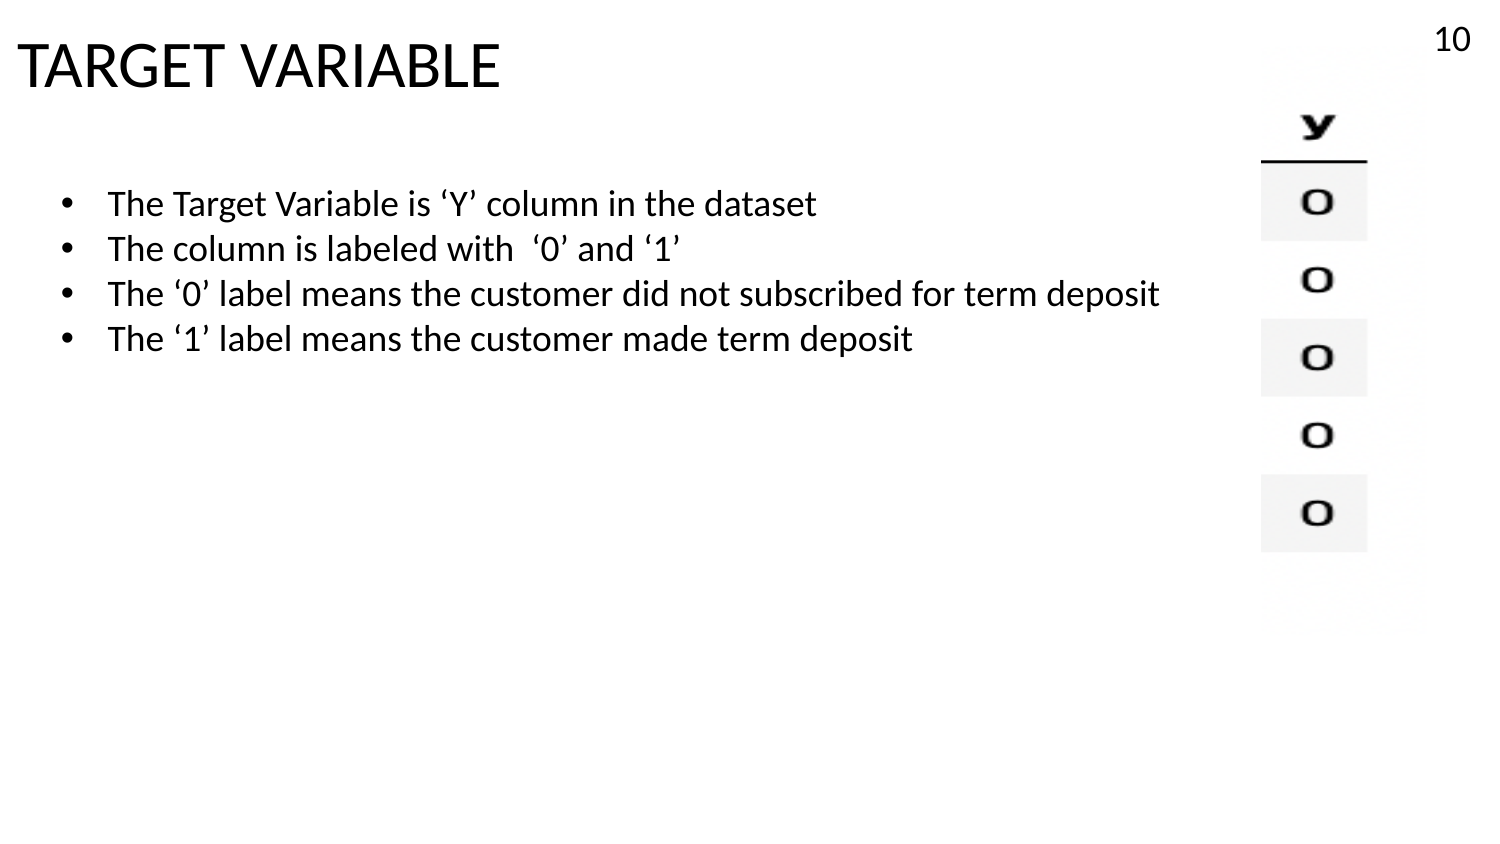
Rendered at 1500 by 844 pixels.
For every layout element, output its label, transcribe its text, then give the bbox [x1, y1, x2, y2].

picture [1261, 46, 1427, 636]
text_box 10 [1418, 6, 1488, 67]
text_box TARGET VARIABLE [3, 13, 518, 108]
text_box The Target Variable is ‘Y’ column in the dataset The column is labeled with ‘0’ and ‘1’ The ‘0’ label means the customer did not subscribed for term deposit The ‘1’ label means the customer made term deposit [46, 172, 1176, 367]
